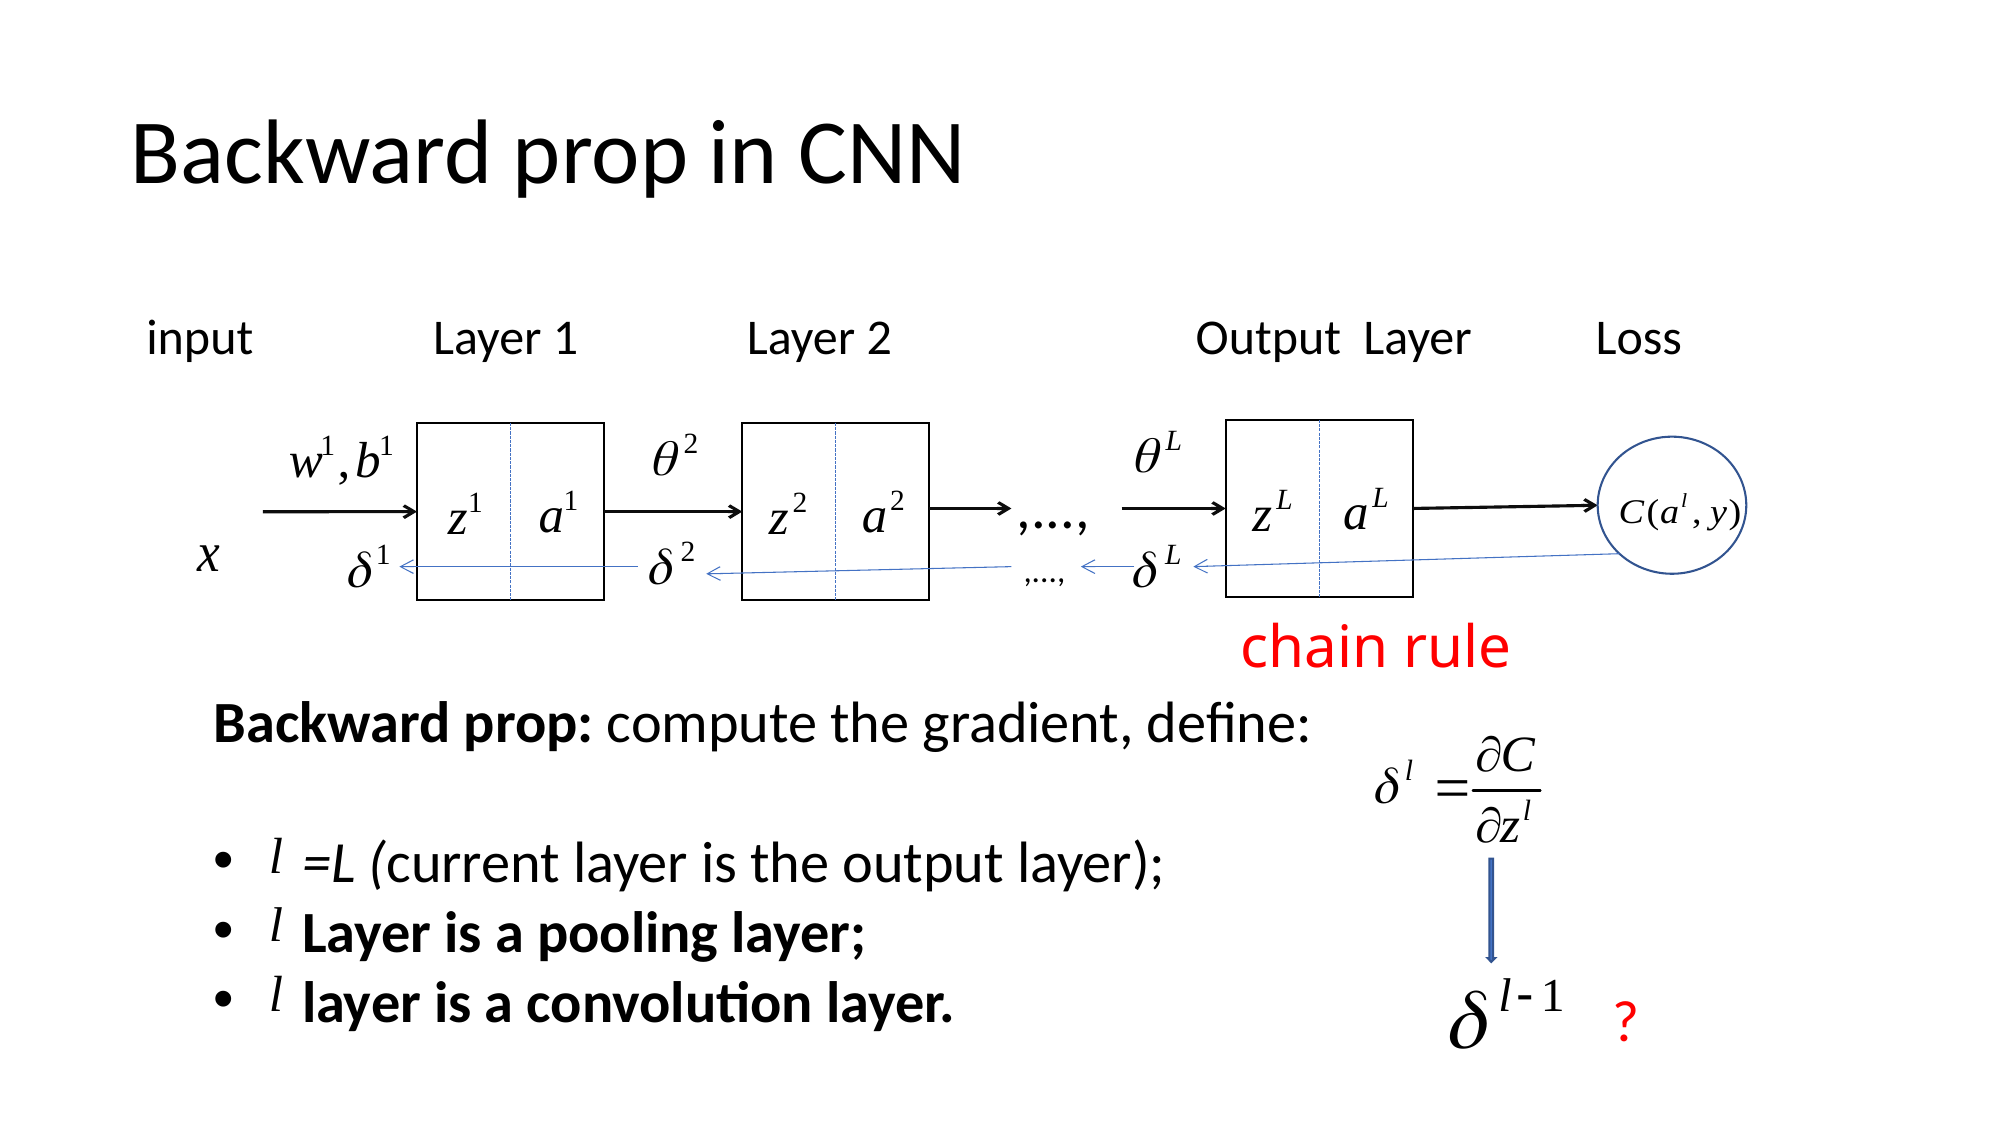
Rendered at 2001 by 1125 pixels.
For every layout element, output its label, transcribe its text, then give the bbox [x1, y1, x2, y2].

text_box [706, 566, 1012, 574]
text_box Backward prop: compute the gradient, define: =L (current layer is the output layer); Layer is a pooling layer; layer is a convolution layer. [199, 676, 1782, 1112]
text_box [1485, 857, 1498, 959]
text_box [641, 529, 706, 598]
text_box [1596, 435, 1745, 575]
text_box [1320, 419, 1414, 553]
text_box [187, 534, 230, 586]
text_box [1225, 567, 1319, 598]
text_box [1436, 959, 1575, 1070]
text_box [1189, 553, 1620, 567]
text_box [1127, 417, 1192, 486]
text_box [741, 574, 835, 601]
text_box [530, 477, 587, 546]
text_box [1125, 532, 1194, 601]
text_box [416, 422, 510, 566]
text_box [645, 420, 706, 489]
text_box [836, 422, 930, 566]
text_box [1412, 505, 1598, 509]
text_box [262, 896, 293, 954]
text_box ,..., [1001, 462, 1105, 548]
text_box [416, 567, 510, 601]
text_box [1242, 476, 1302, 541]
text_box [262, 965, 293, 1025]
text_box ,..., [1008, 541, 1081, 597]
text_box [1366, 722, 1551, 855]
text_box [1225, 419, 1319, 553]
text_box input Layer 1 Layer 2 Output Layer Loss [97, 296, 1783, 372]
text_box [1614, 485, 1748, 538]
text_box [836, 574, 930, 601]
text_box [854, 477, 914, 546]
text_box [511, 422, 605, 566]
text_box [741, 422, 835, 566]
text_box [280, 422, 400, 499]
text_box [437, 479, 489, 544]
text_box chain rule [1225, 601, 1546, 686]
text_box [262, 827, 293, 887]
text_box [511, 567, 605, 601]
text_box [339, 532, 400, 601]
text_box [1320, 567, 1414, 598]
text_box Backward prop in CNN [116, 84, 983, 209]
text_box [1335, 474, 1400, 543]
text_box ? [1598, 975, 1655, 1061]
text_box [758, 479, 819, 544]
